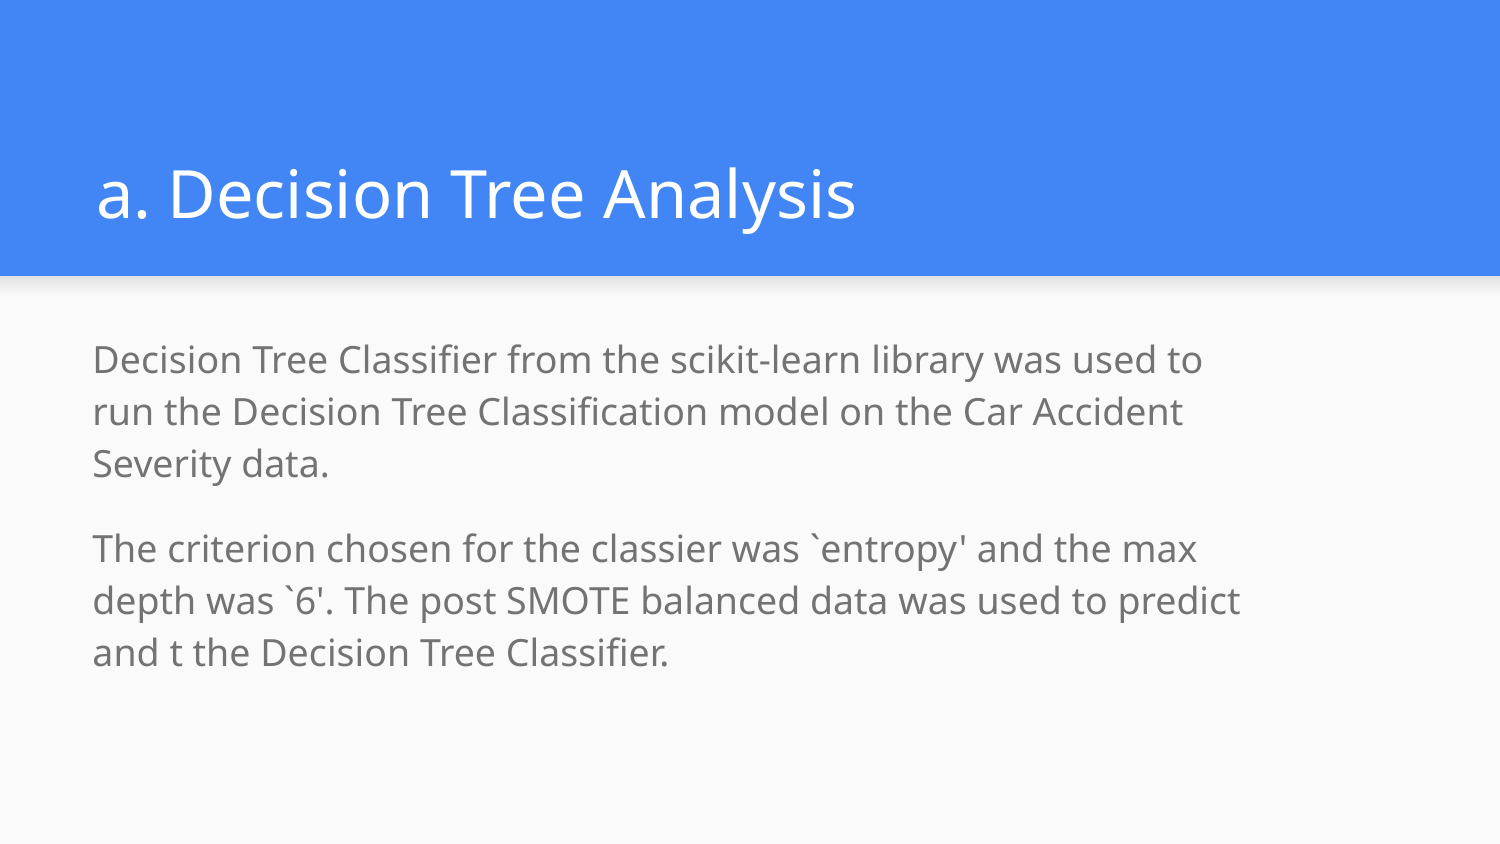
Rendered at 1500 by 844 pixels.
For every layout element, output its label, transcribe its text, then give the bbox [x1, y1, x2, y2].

list Decision Tree Classifier from the scikit-learn library was used to run the Decision Tree Classification model on the Car Accident Severity data. The criterion chosen for the classier was `entropy' and the max depth was `6'. The post SMOTE balanced data was used to predict and t the Decision Tree Classifier. [77, 314, 1280, 760]
title Decision Tree Analysis [77, 121, 1427, 248]
